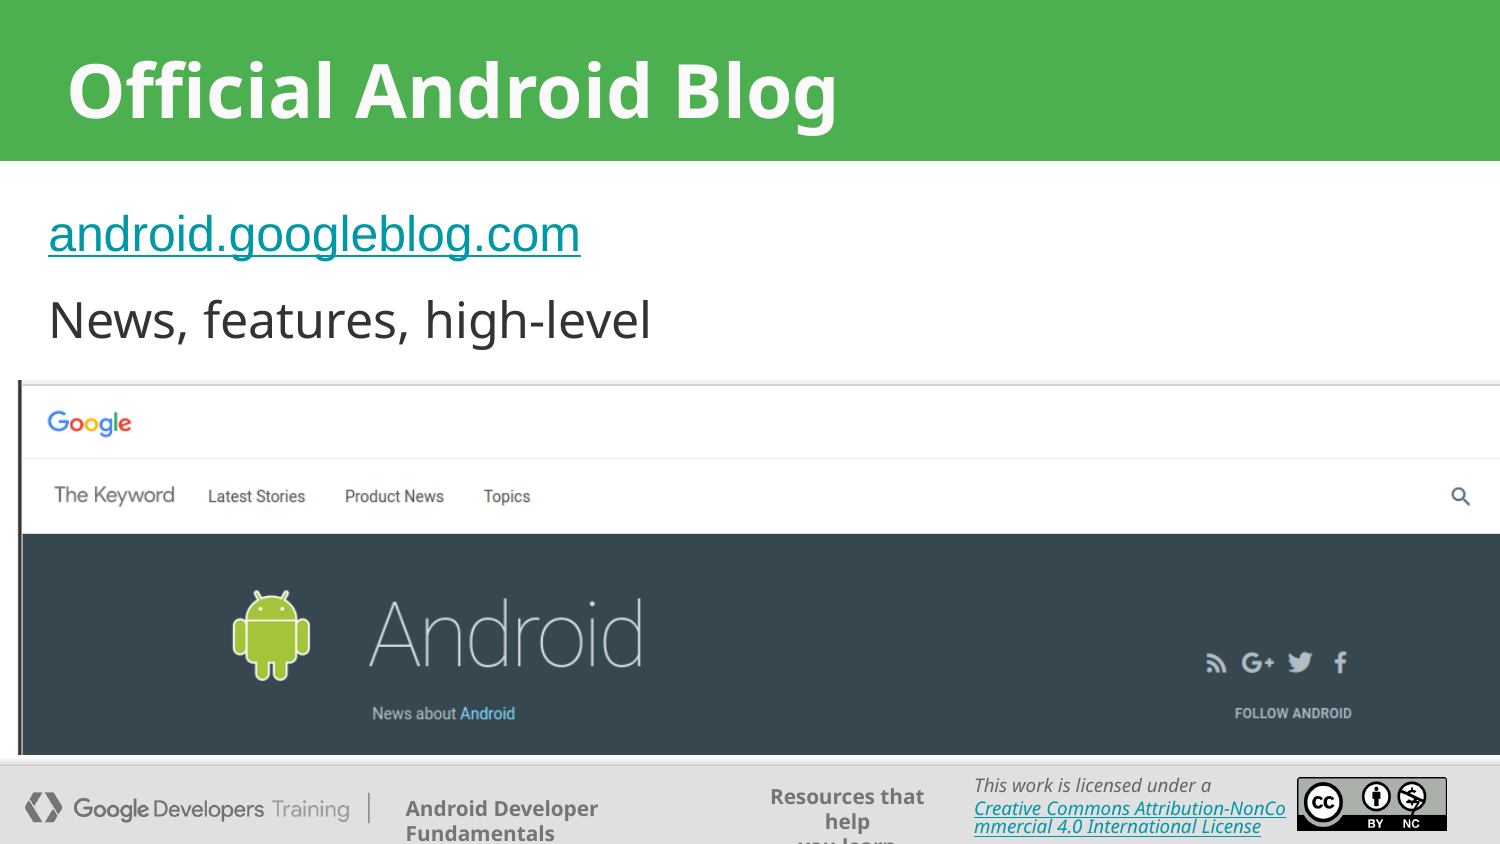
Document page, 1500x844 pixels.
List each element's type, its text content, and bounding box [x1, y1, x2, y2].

text_box android.googleblog.com [33, 186, 787, 273]
title Official Android Blog [51, 28, 1449, 122]
picture [0, 161, 1500, 844]
text_box News, features, high-level [33, 273, 1468, 368]
slide_number ‹#› [1389, 777, 1480, 842]
